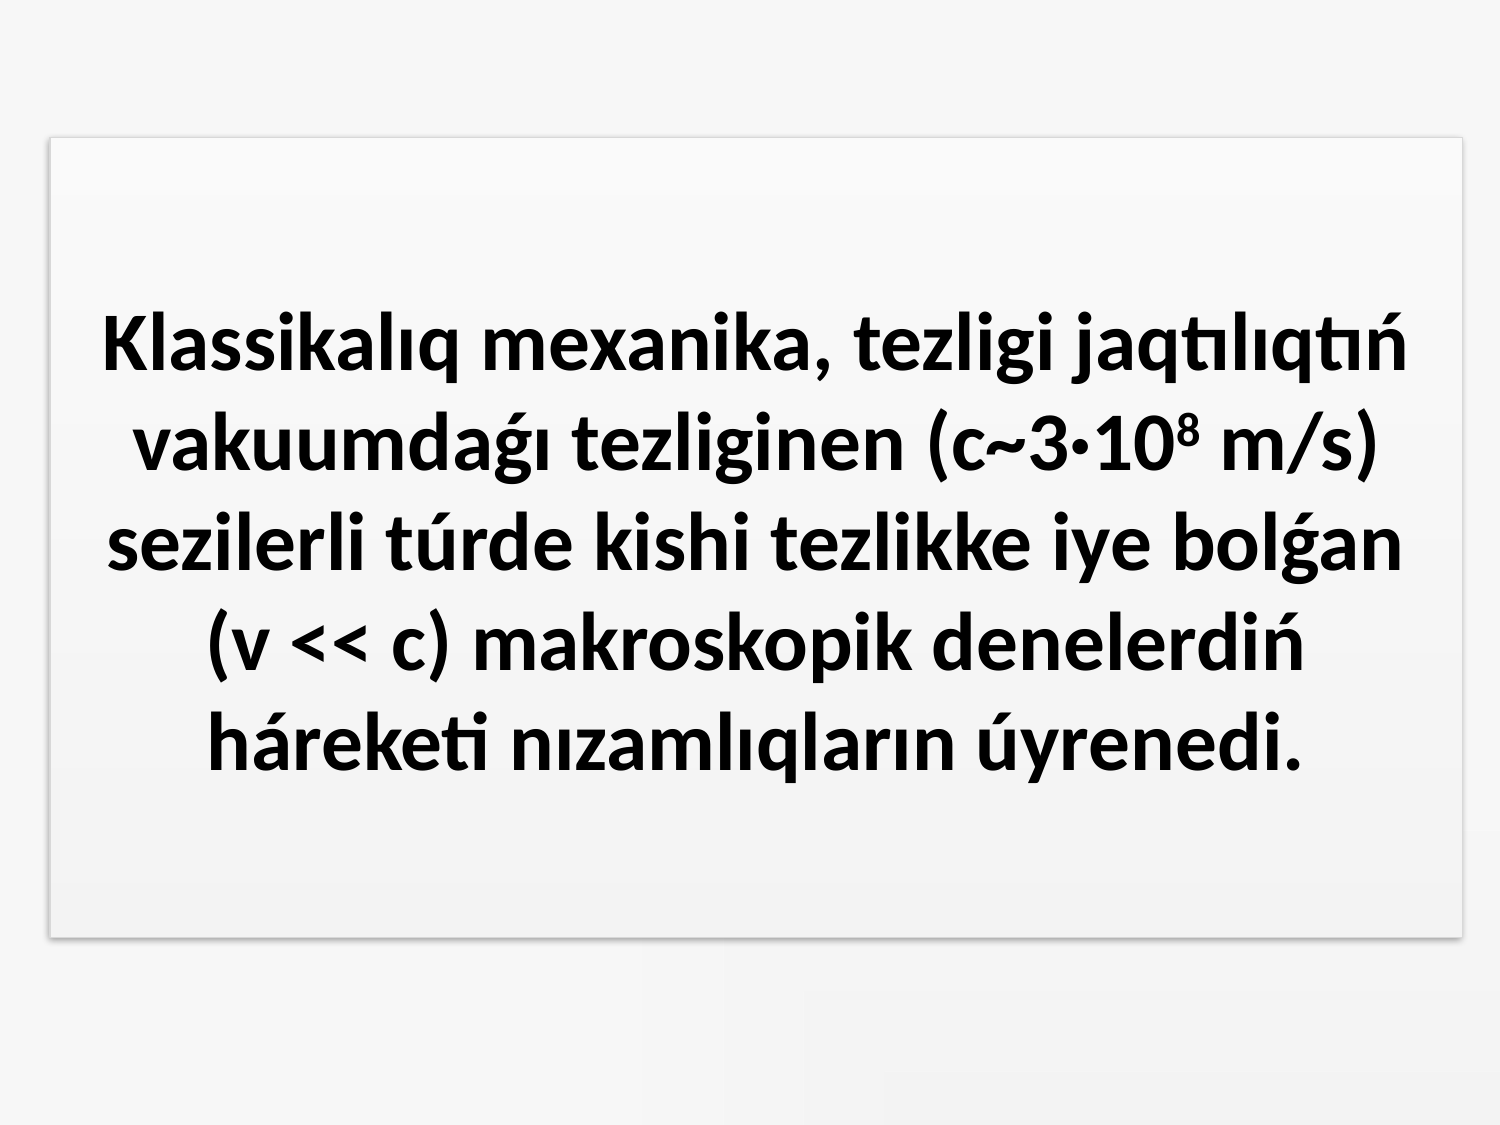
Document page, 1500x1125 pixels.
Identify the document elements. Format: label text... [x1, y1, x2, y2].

title Klassikalıq mexanika, tezligi jaqtılıqtıń vakuumdaǵı tezliginen (с~3·108 m/s) sezilerli túrde kishi tezlikke iye bolǵan (v << с) makroskopik denelerdiń háreketi nızamlıqların úyrenedi. [49, 137, 1463, 938]
